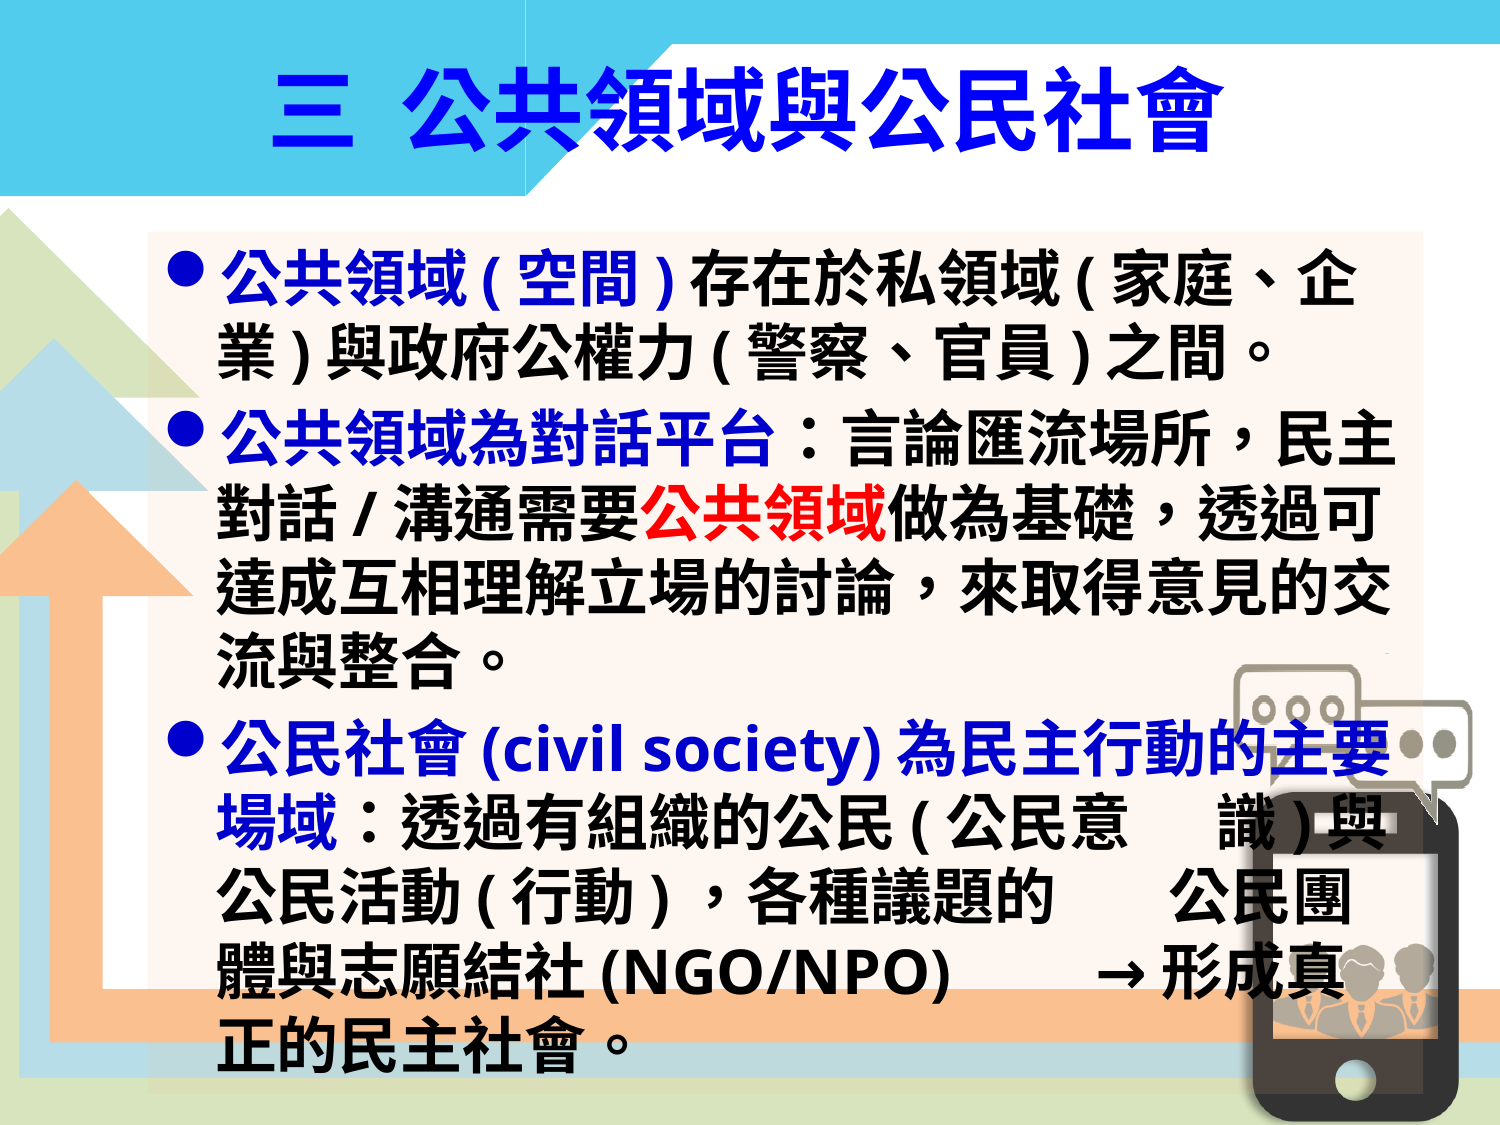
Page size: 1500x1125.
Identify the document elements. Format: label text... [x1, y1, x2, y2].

list 公共領域(空間)存在於私領域(家庭、企業)與政府公權力(警察、官員)之間。 公共領域為對話平台：言論匯流場所，民主對話/溝通需要公共領域做為基礎，透過可達成互相理解立場的討論，來取得意見的交流與整合。 公民社會(civil society)為民主行動的主要場域：透過有組織的公民(公民意 識)與公民活動(行動)，各種議題的 公民團體與志願結社(NGO/NPO) →形成真正的民主社會。 [147, 231, 1424, 1094]
picture [1424, 645, 1500, 835]
text_box 三 公共領域與公民社會 [88, 30, 1406, 185]
